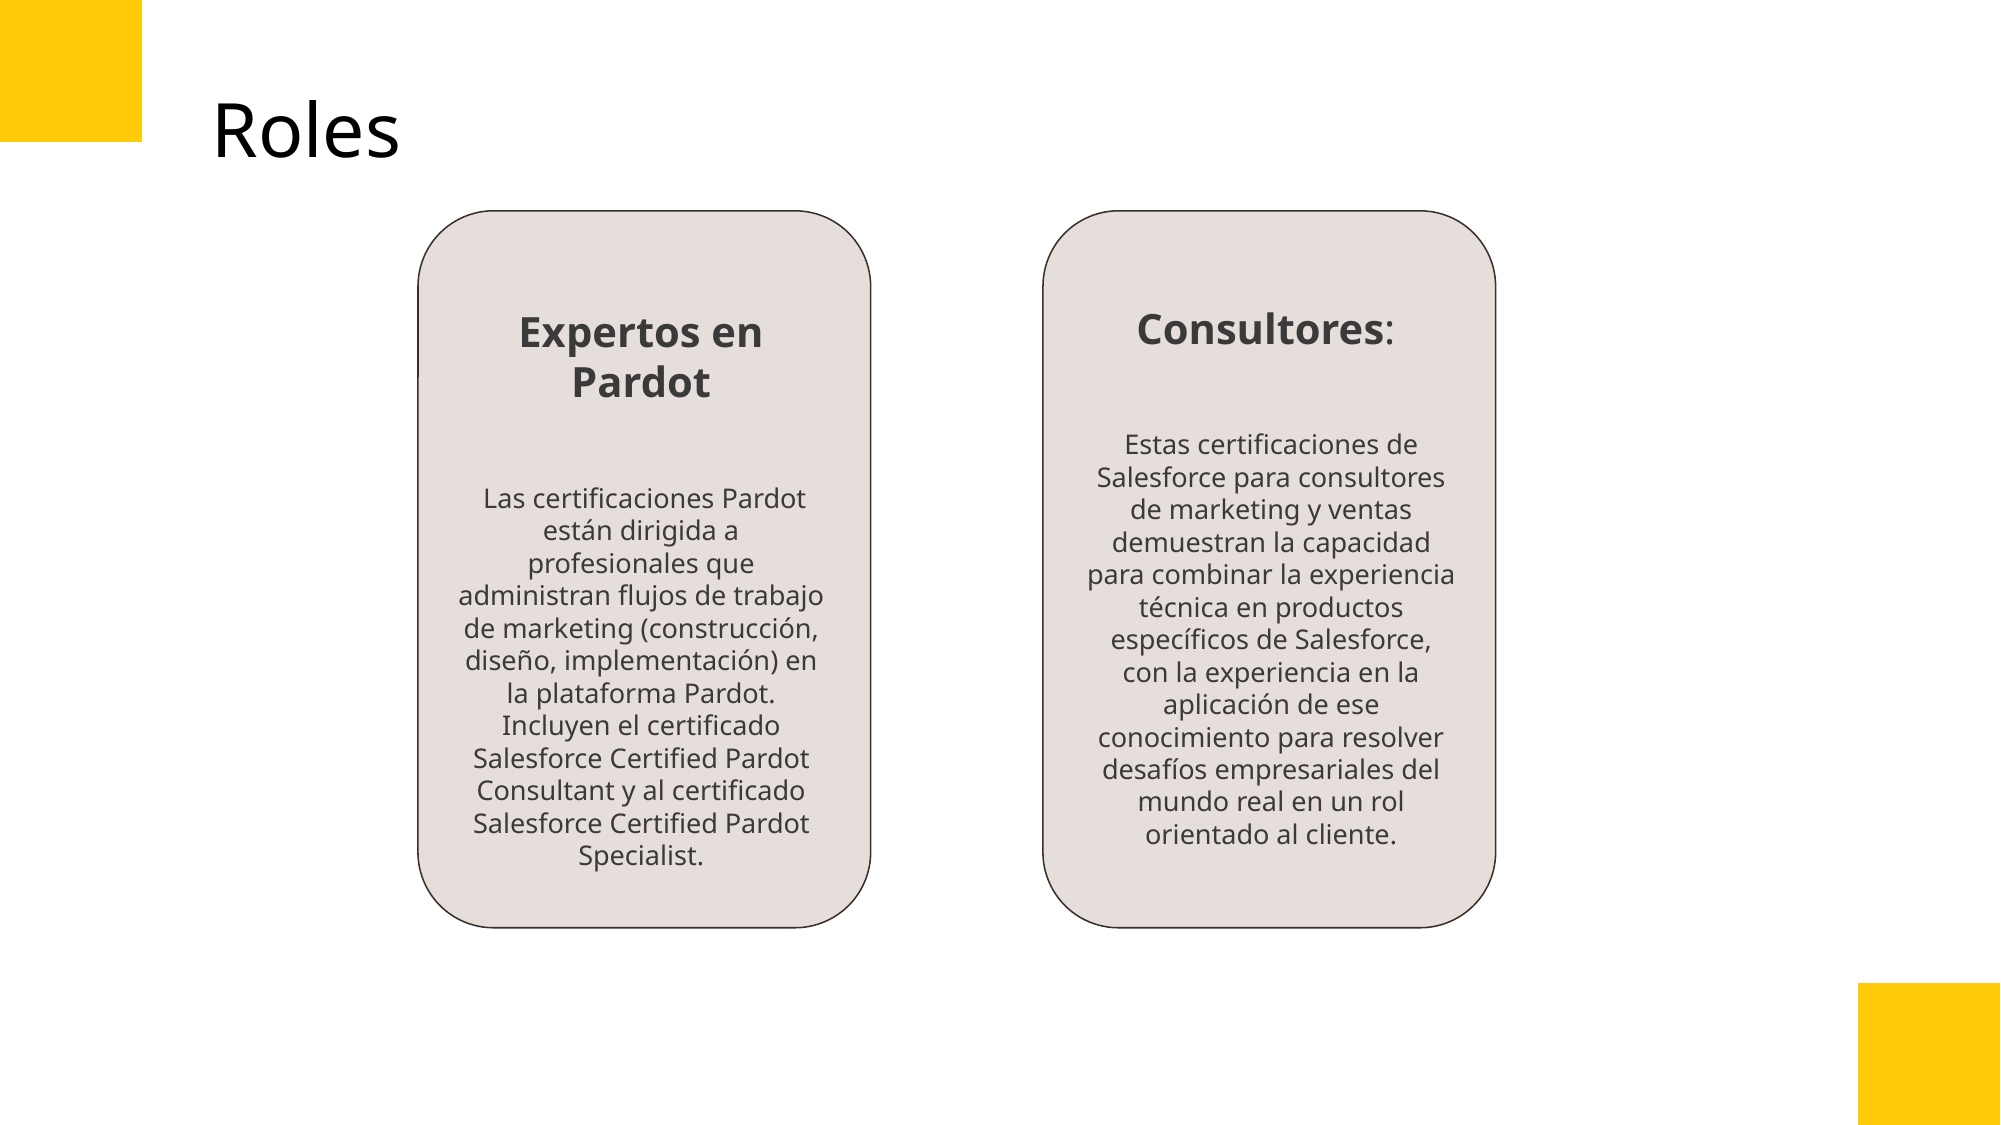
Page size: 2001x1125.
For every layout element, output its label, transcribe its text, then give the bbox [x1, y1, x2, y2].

text_box [1042, 210, 1496, 928]
text_box Consultores: Estas certificaciones de Salesforce para consultores de marketing y ventas demuestran la capacidad para combinar la experiencia técnica en productos específicos de Salesforce, con la experiencia en la aplicación de ese conocimiento para resolver desafíos empresariales del mundo real en un rol orientado al cliente. [1070, 287, 1472, 865]
title Roles [211, 54, 1145, 202]
text_box Expertos en Pardot Las certificaciones Pardot están dirigida a profesionales que administran flujos de trabajo de marketing (construcción, diseño, implementación) en la plataforma Pardot. Incluyen el certificado Salesforce Certified Pardot Consultant y al certificado Salesforce Certified Pardot Specialist. [440, 291, 842, 886]
text_box [417, 210, 871, 928]
